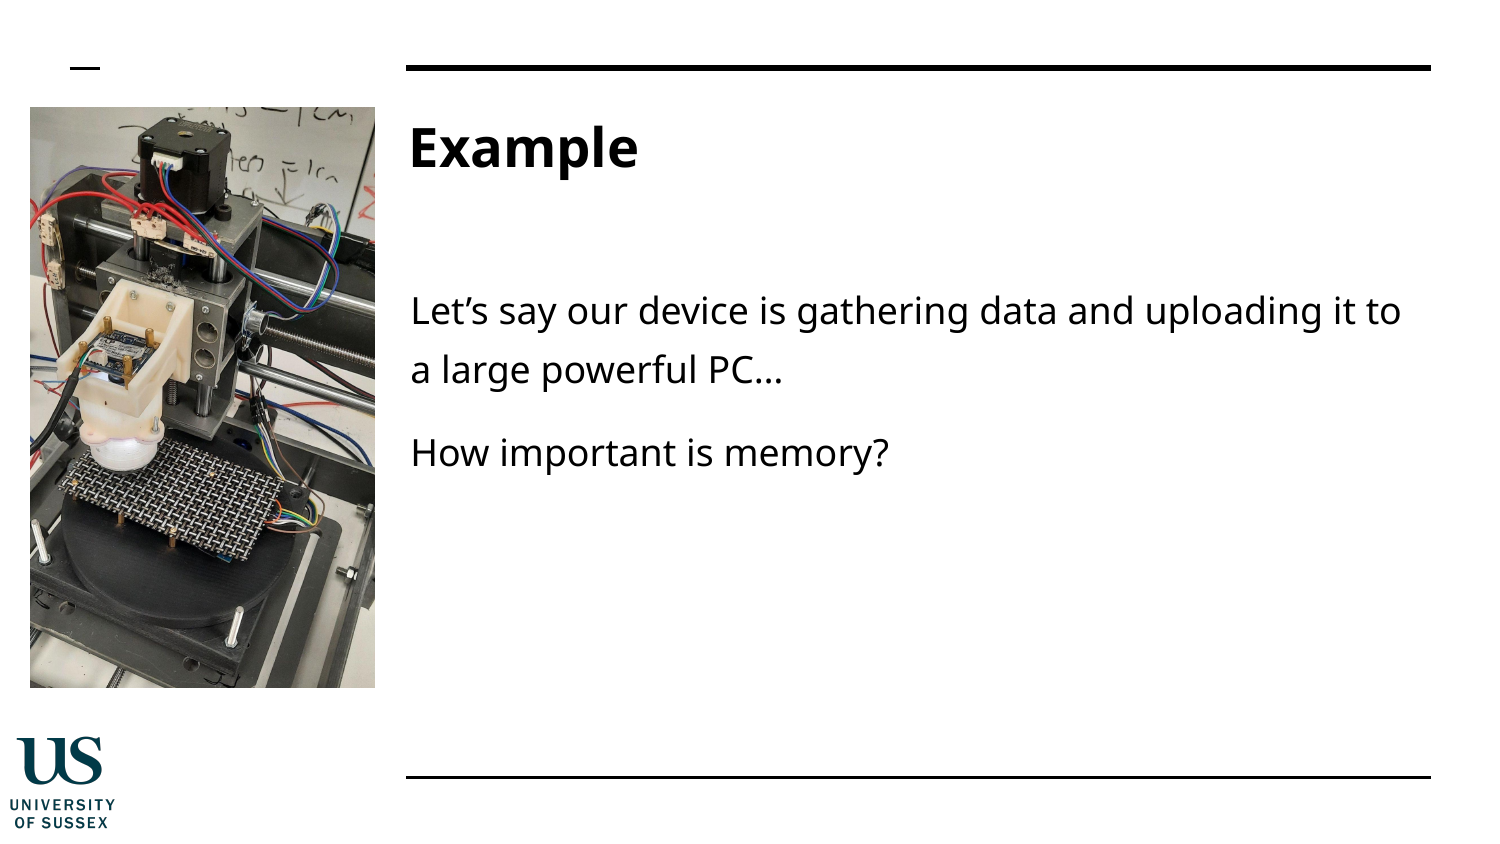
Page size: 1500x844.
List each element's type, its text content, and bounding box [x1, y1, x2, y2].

picture [30, 107, 375, 688]
title Example [393, 94, 1431, 199]
list Let’s say our device is gathering data and uploading it to a large powerful PC… How important is memory? [395, 261, 1433, 755]
picture [0, 721, 123, 844]
